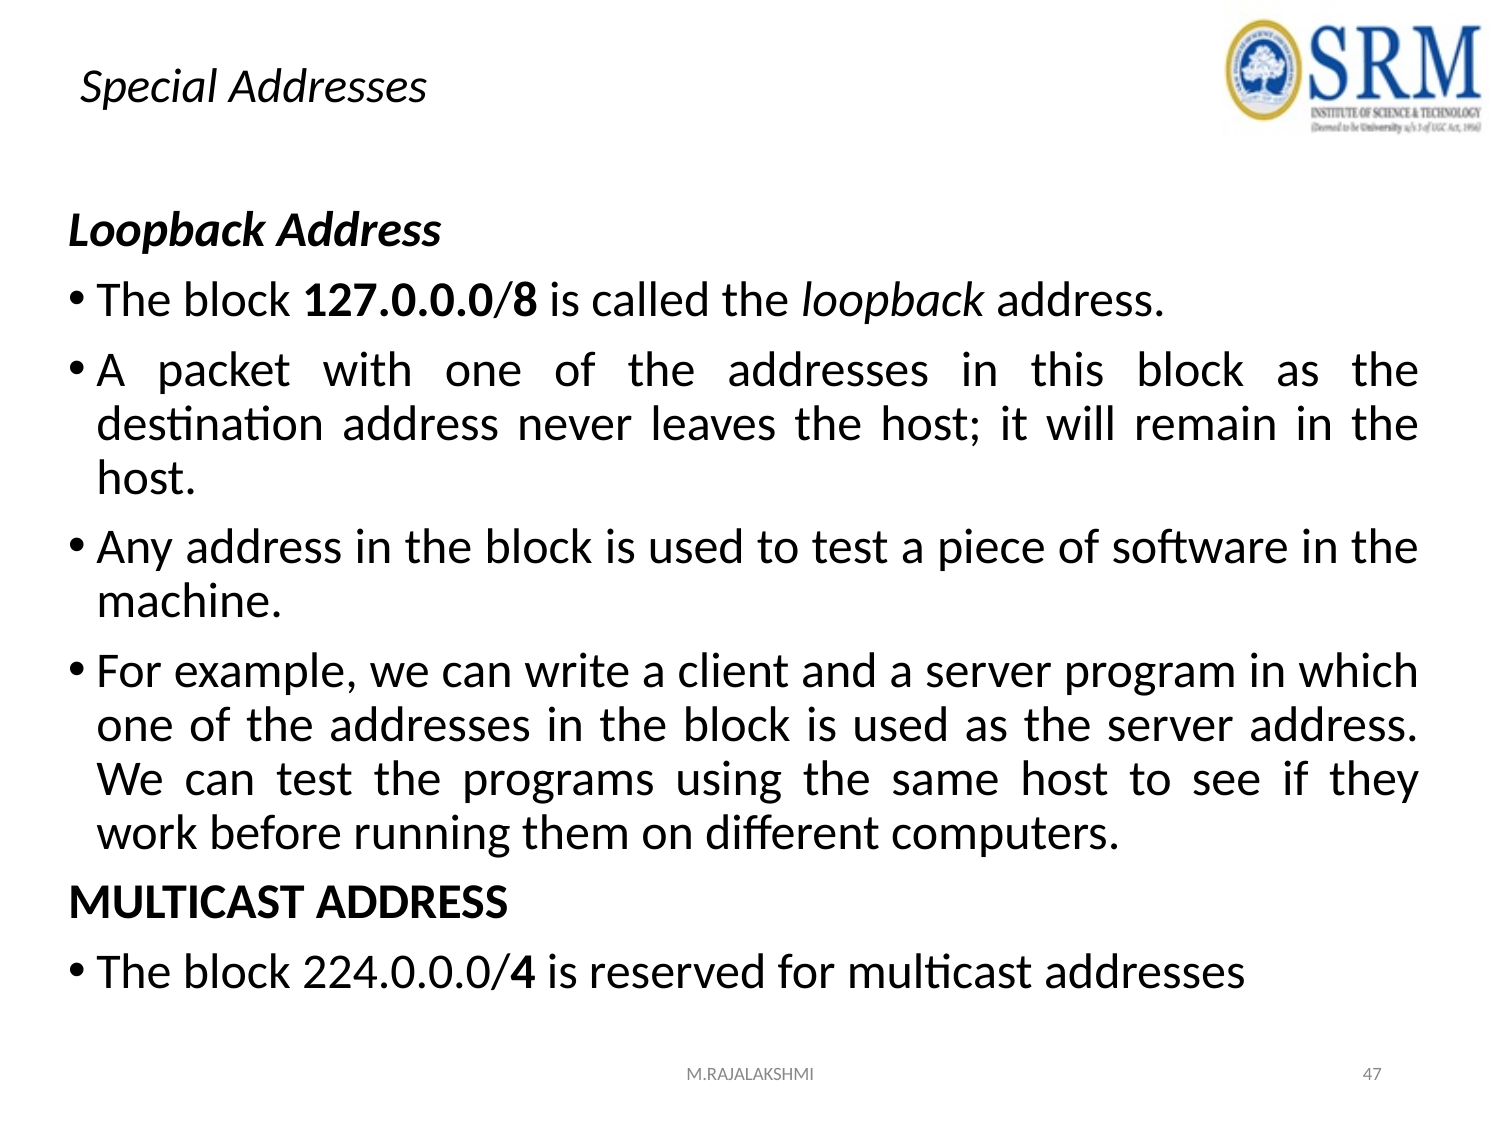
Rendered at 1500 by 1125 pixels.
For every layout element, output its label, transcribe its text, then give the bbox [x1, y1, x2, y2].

picture [1223, 0, 1489, 149]
footer M.RAJALAKSHMI [496, 1042, 1004, 1103]
title Special Addresses [64, 52, 1263, 180]
list Loopback Address The block 127.0.0.0/8 is called the loopback address. A packet with one of the addresses in this block as the destination address never leaves the host; it will remain in the host. Any address in the block is used to test a piece of software in the machine. For example, we can write a client and a server program in which one of the addresses in the block is used as the server address. We can test the programs using the same host to see if they work before running them on different computers. MULTICAST ADDRESS The block 224.0.0.0/4 is reserved for multicast addresses [53, 196, 1436, 1059]
slide_number ‹#› [1059, 1042, 1397, 1103]
